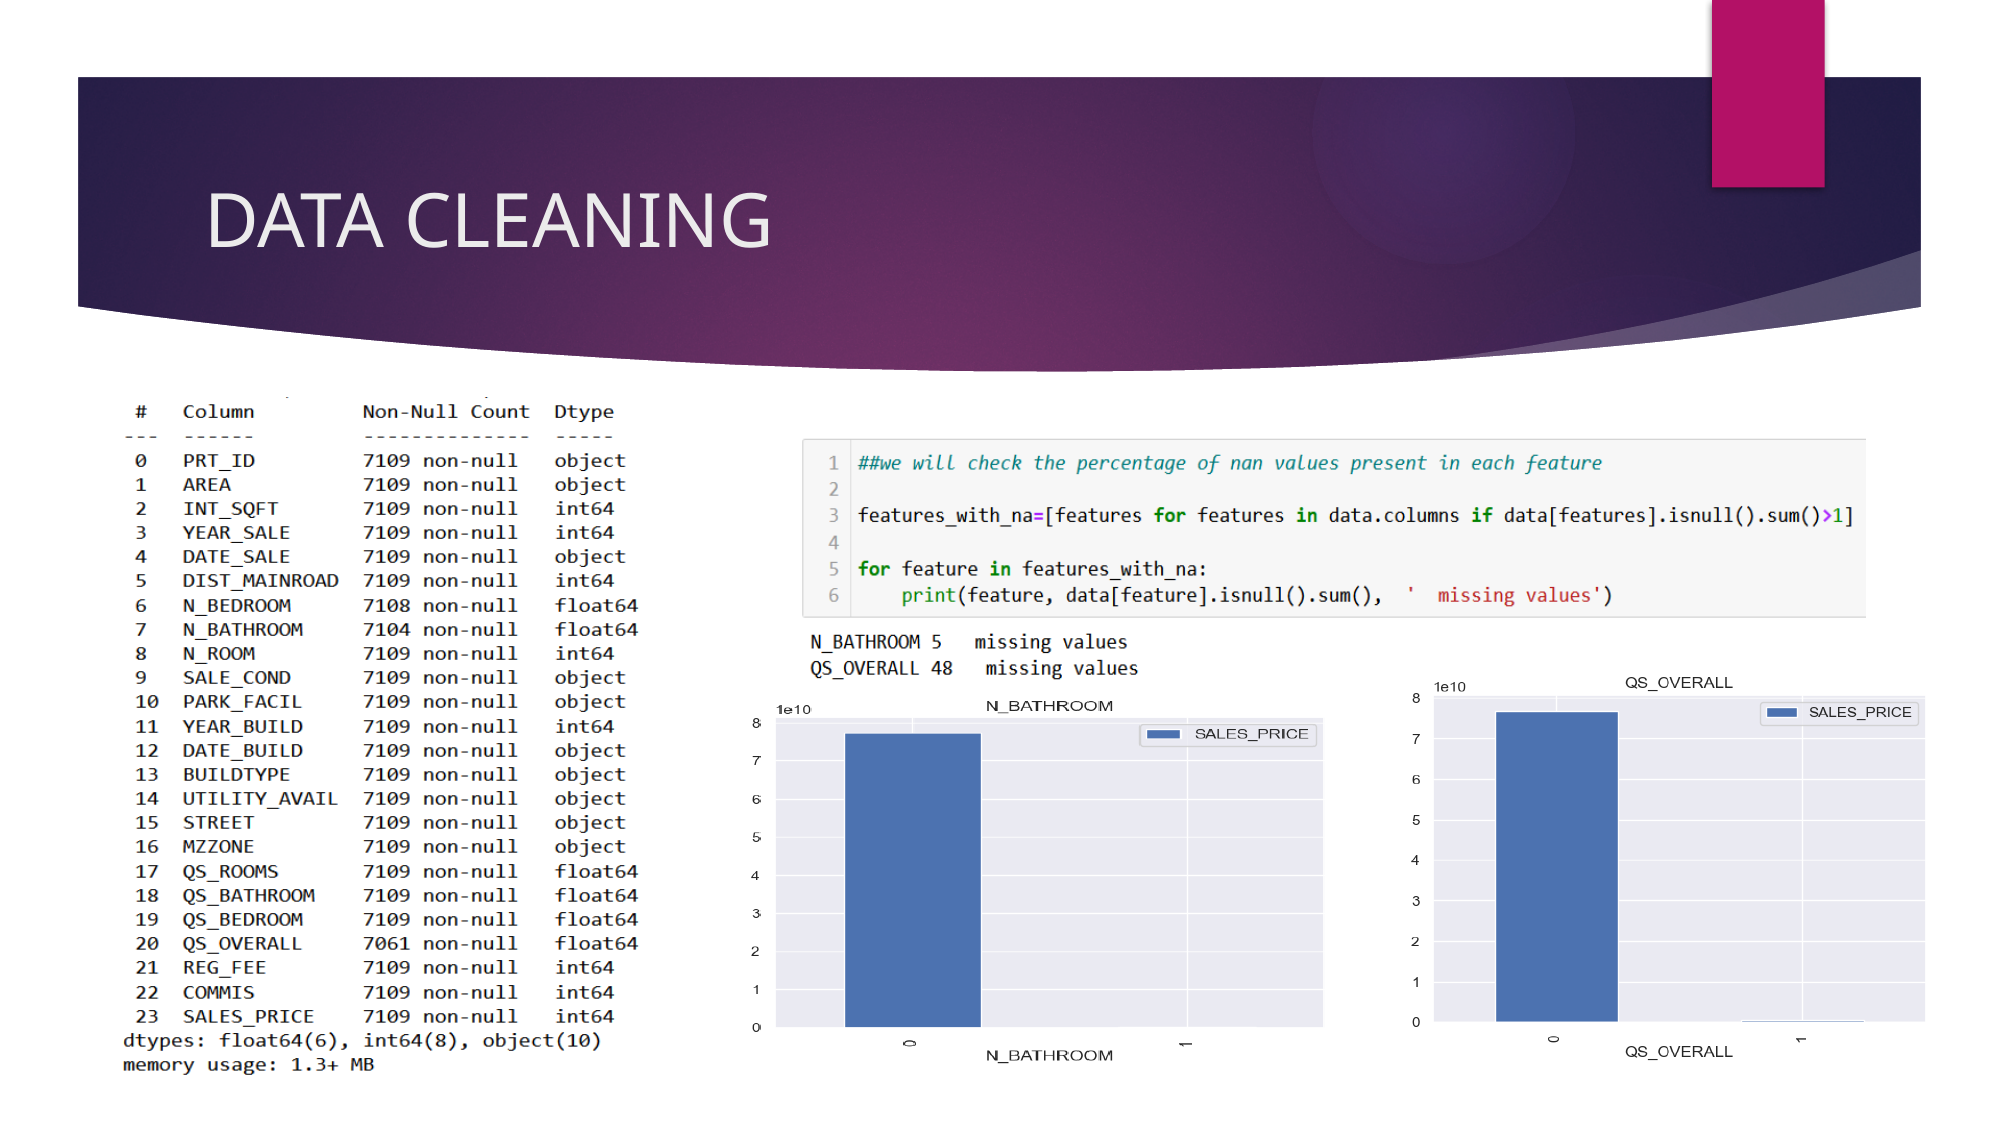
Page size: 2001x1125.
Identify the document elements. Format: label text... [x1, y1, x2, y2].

picture [90, 396, 670, 1080]
picture [739, 432, 1934, 1071]
title DATA CLEANING [189, 159, 1627, 276]
